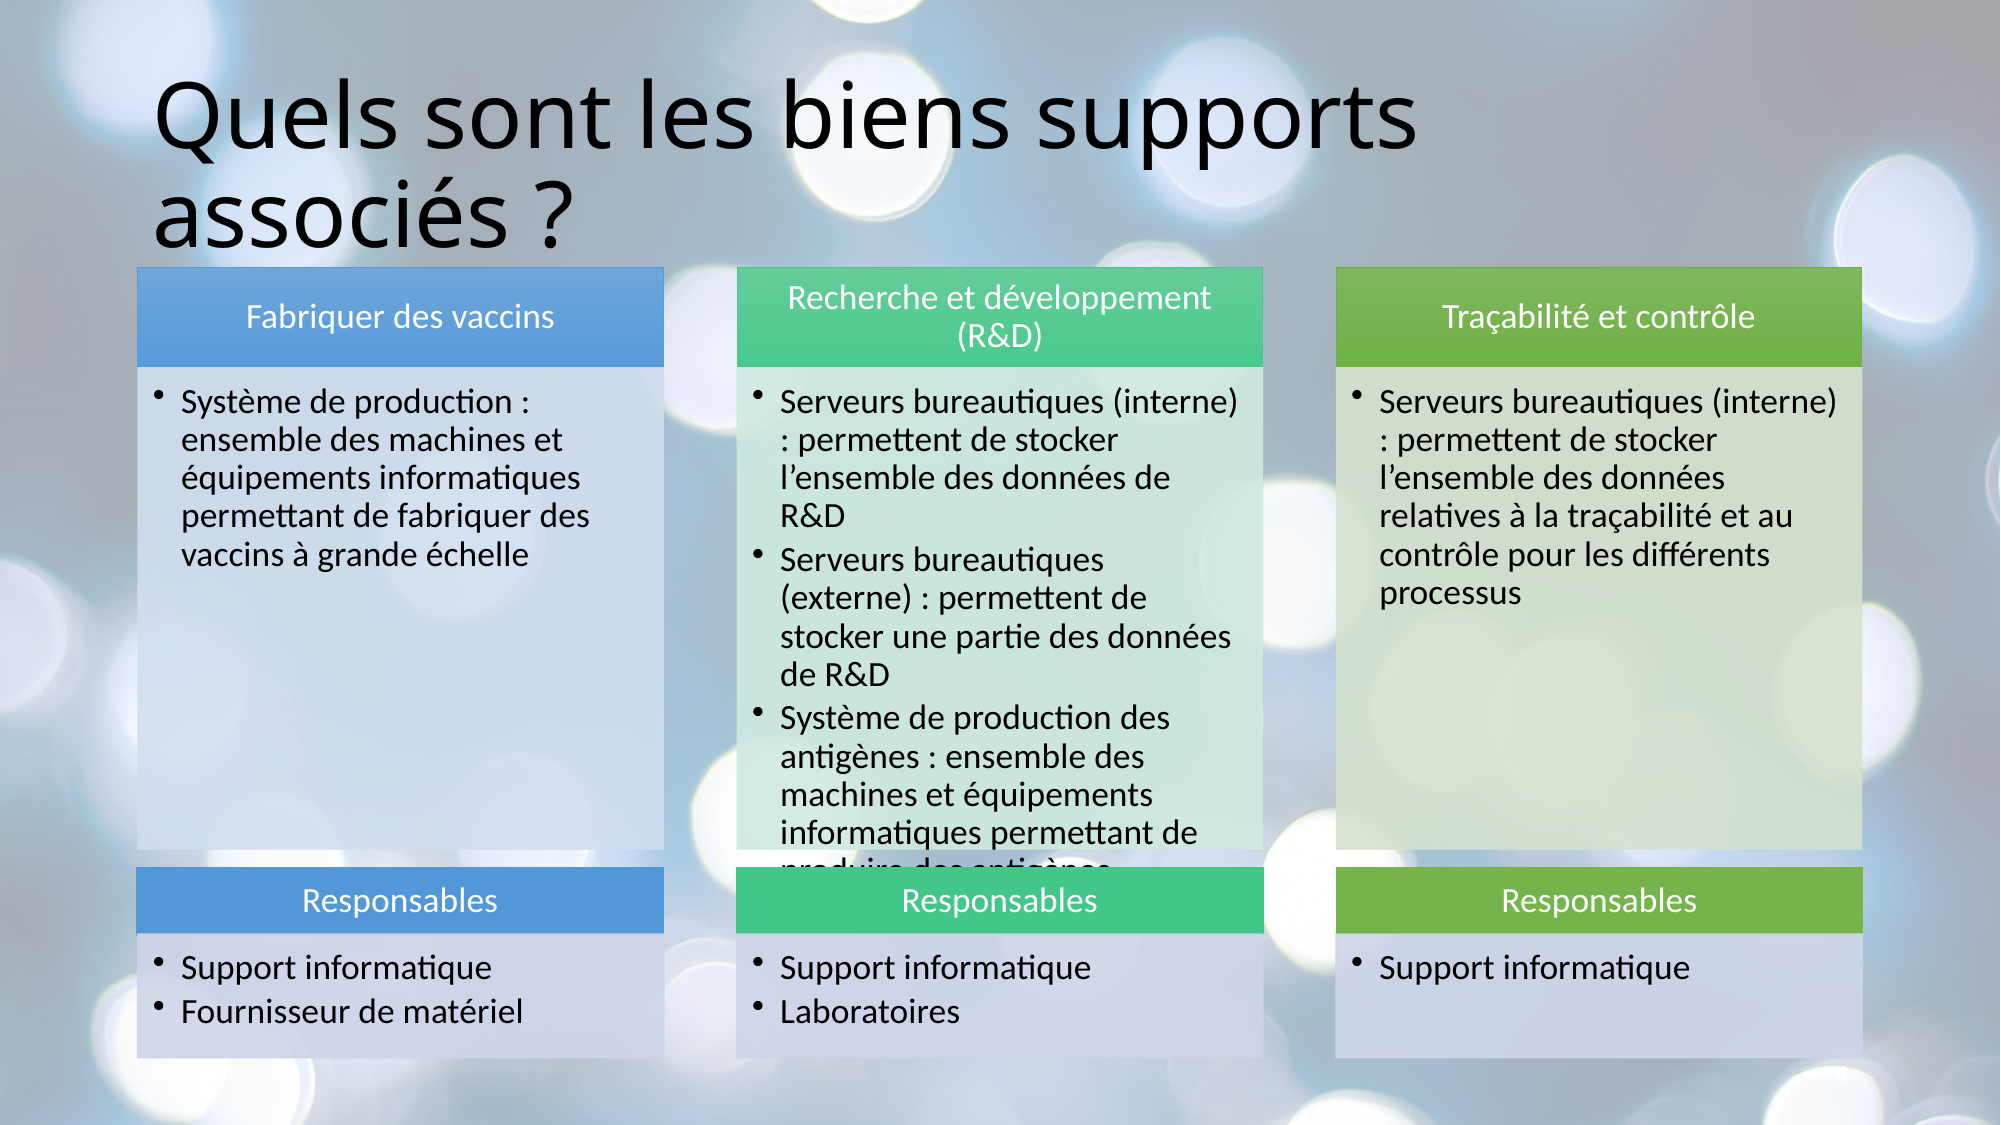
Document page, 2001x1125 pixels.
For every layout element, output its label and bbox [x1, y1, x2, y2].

picture [0, 0, 2000, 1125]
text_box [137, 867, 1863, 1058]
list [137, 248, 1863, 867]
